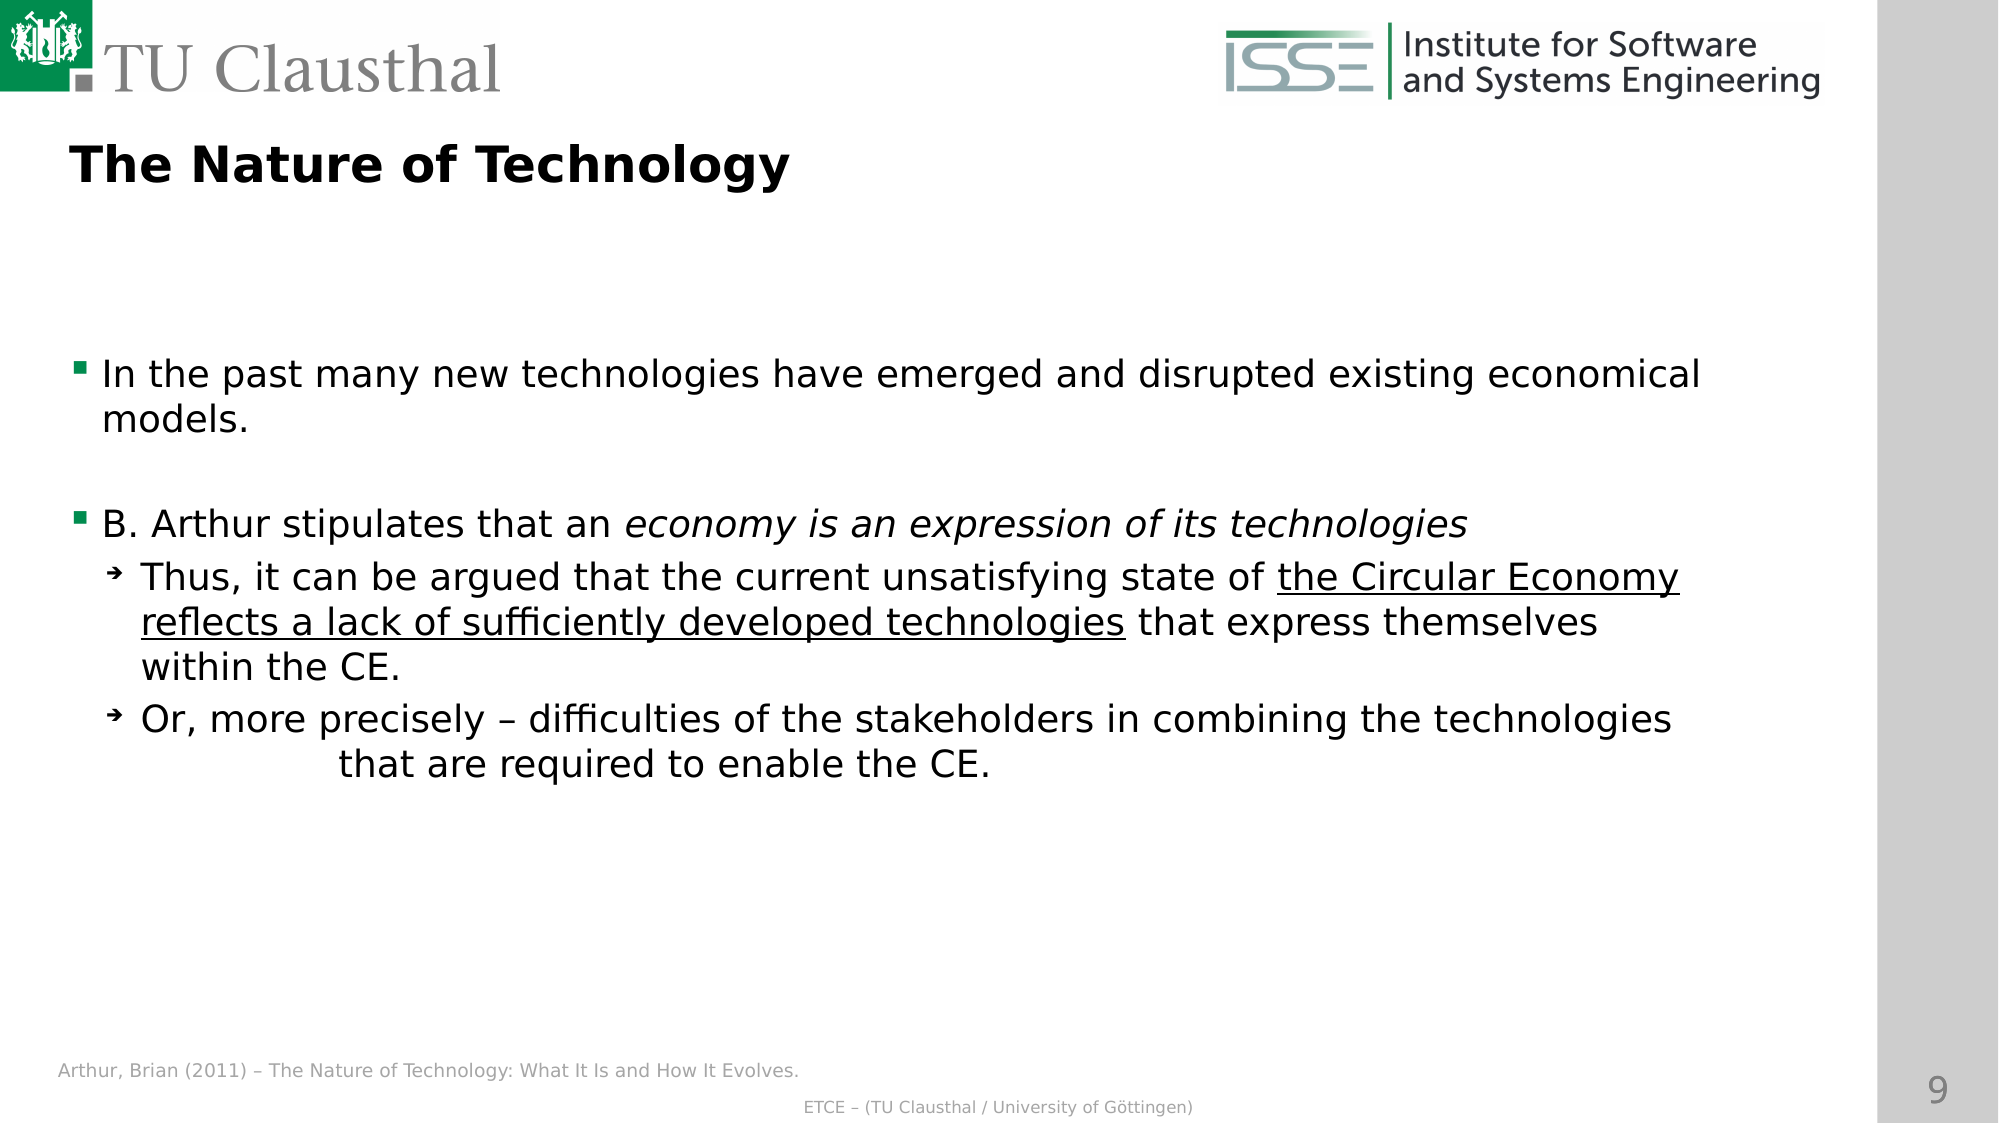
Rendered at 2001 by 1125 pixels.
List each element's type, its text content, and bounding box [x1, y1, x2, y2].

text_box The Nature of Technology [54, 125, 1817, 206]
picture [0, 0, 500, 92]
text_box Arthur, Brian (2011) – The Nature of Technology: What It Is and How It Evolves. [43, 1051, 1105, 1089]
picture [1218, 22, 1825, 106]
text_box In the past many new technologies have emerged and disrupted existing economical models. B. Arthur stipulates that an economy is an expression of its technologies Thus, it can be argued that the current unsatisfying state of the Circular Economy reflects a lack of sufficiently developed technologies that express themselves within the CE. Or, more precisely – difficulties of the stakeholders in combining the technologies that are required to enable the CE. [54, 343, 1817, 829]
